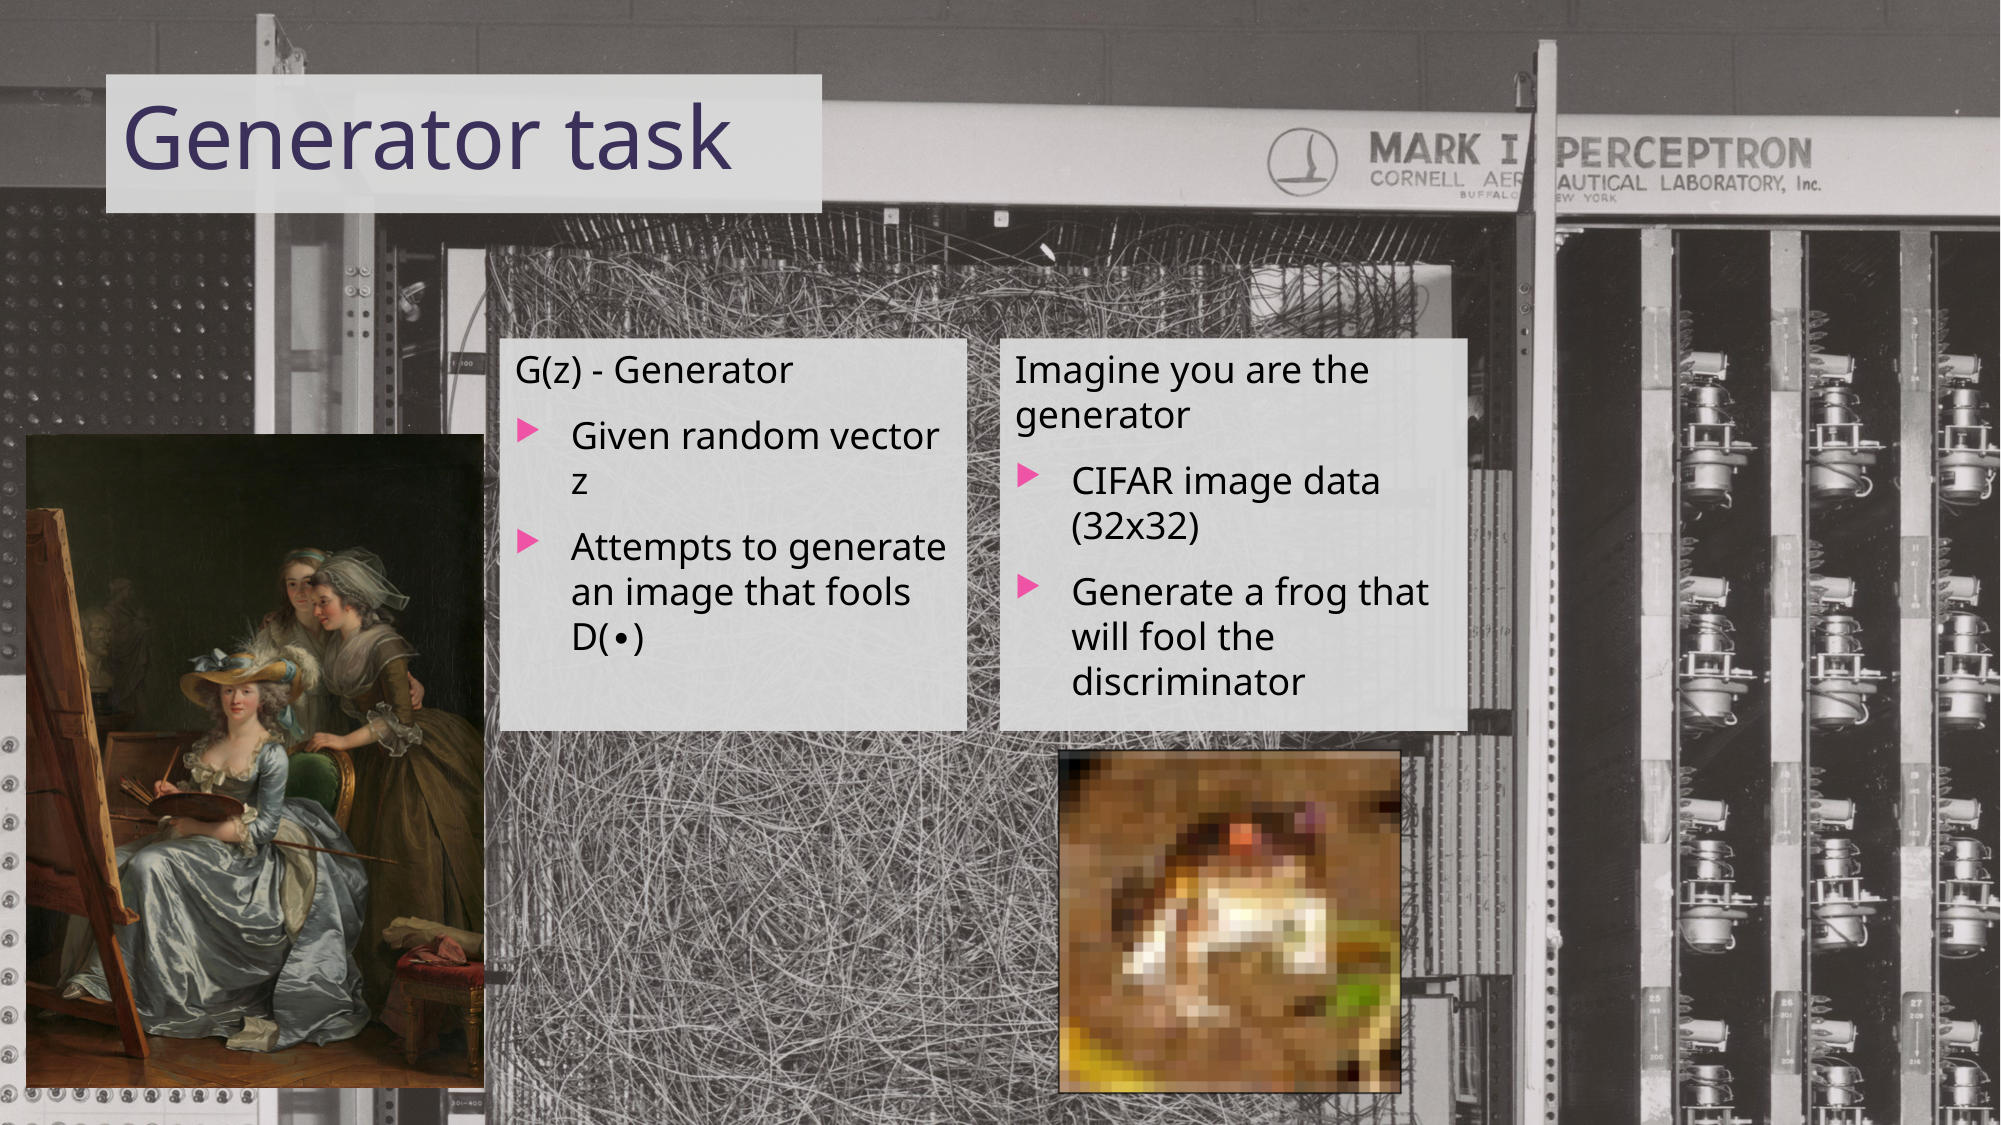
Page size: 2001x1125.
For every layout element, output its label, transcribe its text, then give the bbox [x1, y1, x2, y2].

text_box G(z) - Generator Given random vector z Attempts to generate an image that fools D(∙) [499, 338, 968, 731]
text_box Imagine you are the generator CIFAR image data (32x32) Generate a frog that will fool the discriminator [999, 338, 1468, 731]
title Generator task [106, 74, 823, 214]
picture [0, 0, 2001, 1125]
